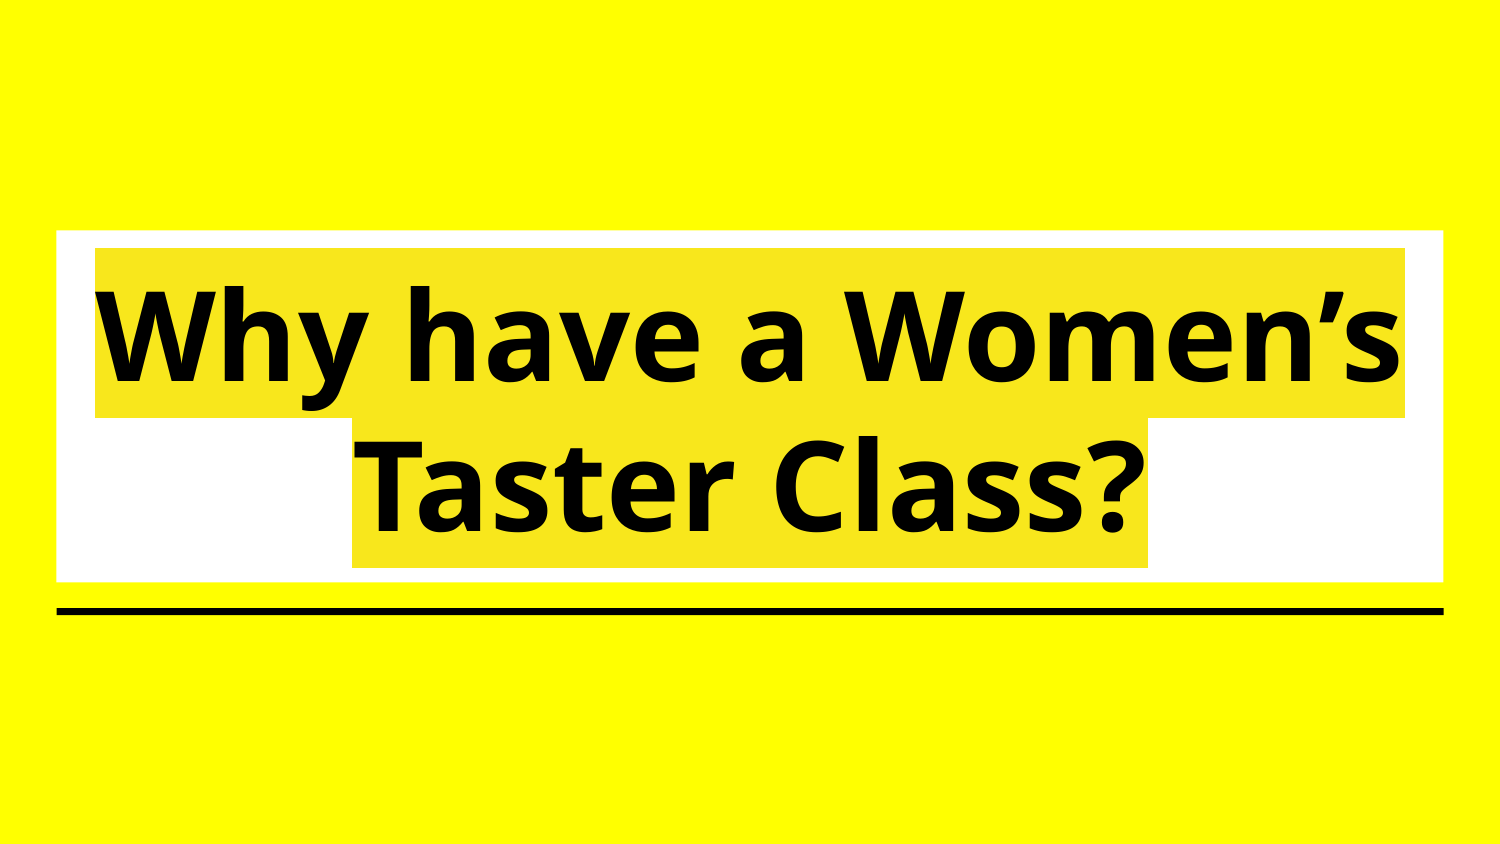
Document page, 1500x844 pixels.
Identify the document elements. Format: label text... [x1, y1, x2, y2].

title Why have a Women’s Taster Class? [56, 230, 1444, 583]
